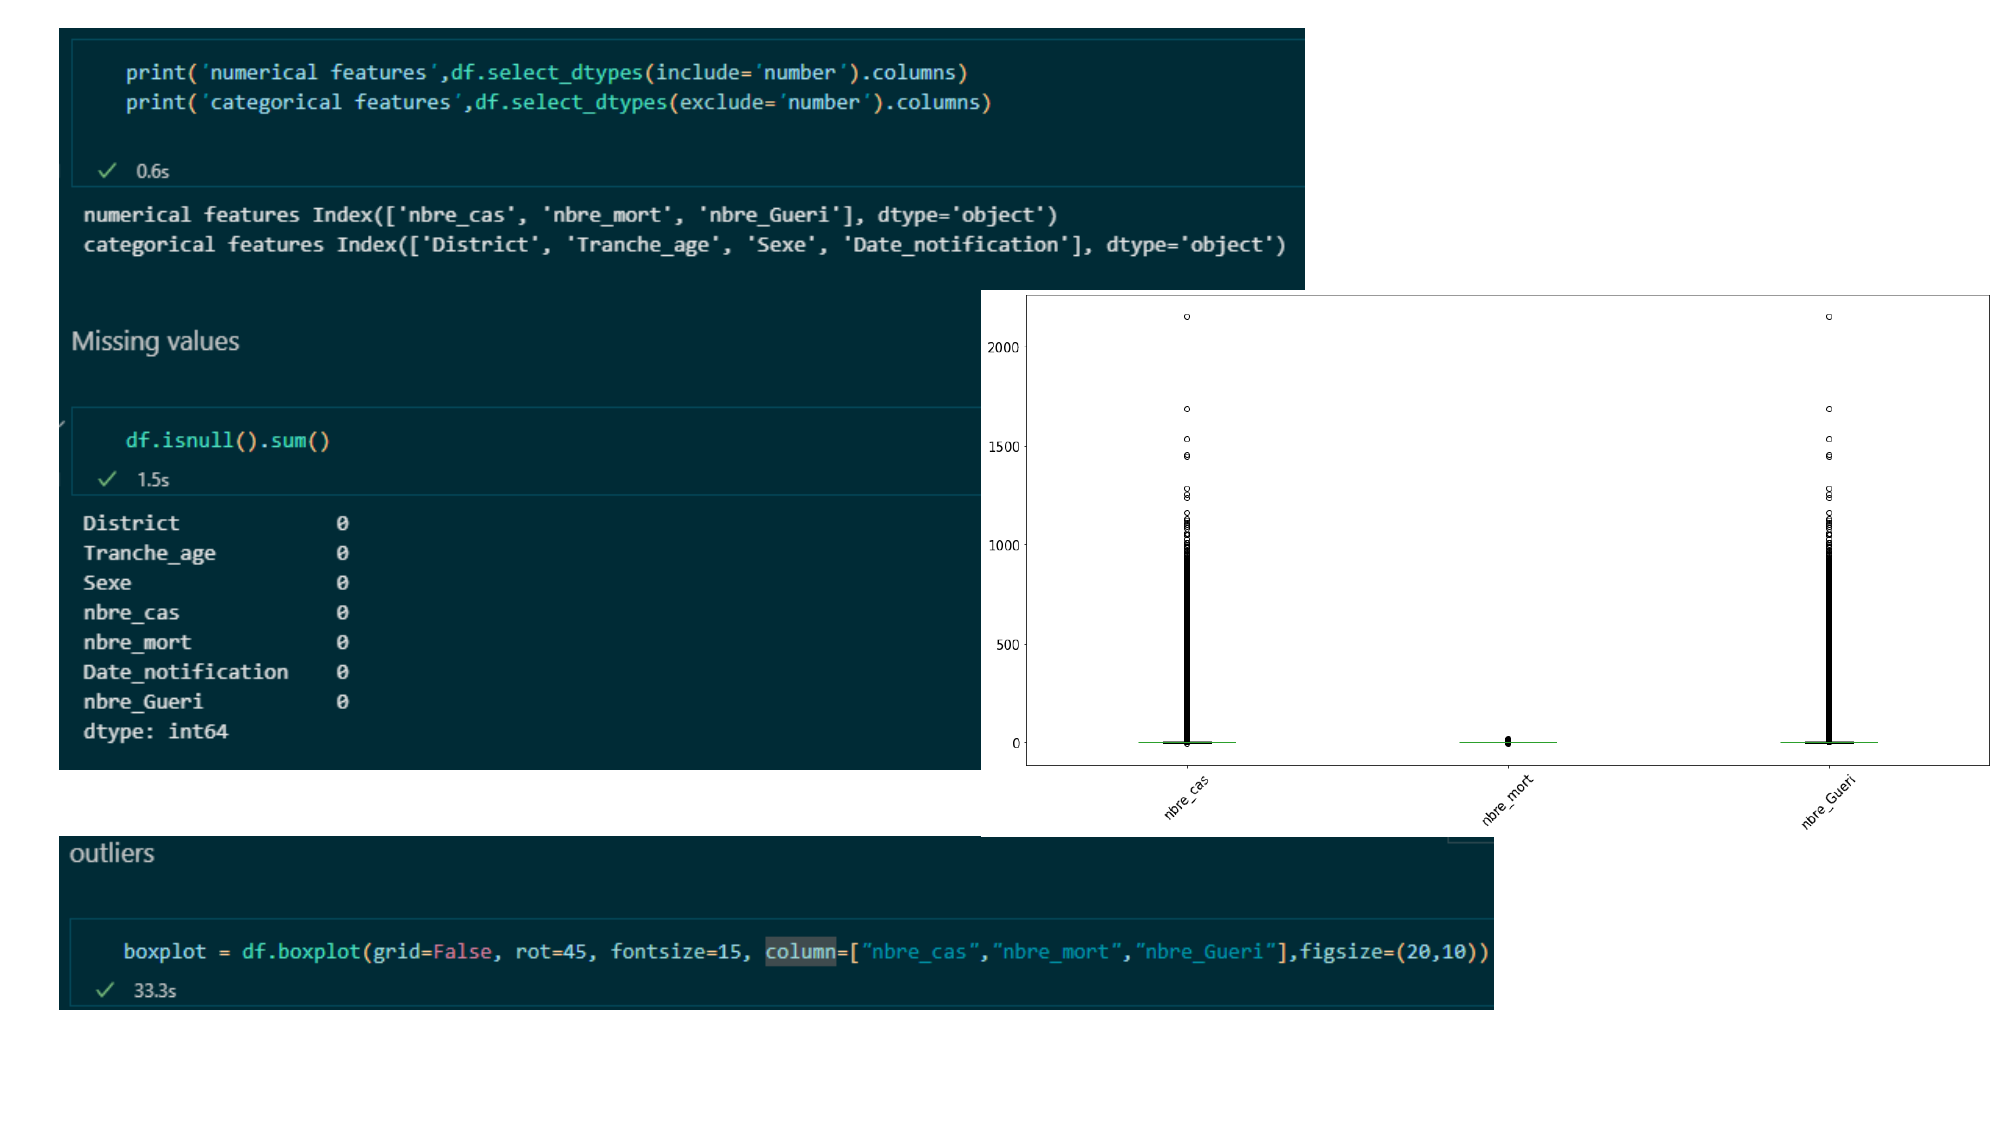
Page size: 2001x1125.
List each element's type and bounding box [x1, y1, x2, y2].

picture [646, 64, 654, 84]
picture [167, 330, 240, 350]
picture [97, 549, 130, 560]
picture [525, 98, 534, 109]
picture [398, 943, 407, 958]
picture [403, 98, 413, 109]
picture [770, 208, 818, 222]
picture [525, 69, 534, 79]
picture [891, 241, 901, 251]
picture [192, 664, 204, 679]
picture [1469, 943, 1475, 963]
picture [766, 937, 848, 966]
picture [387, 206, 394, 226]
picture [1408, 945, 1430, 958]
picture [680, 98, 704, 109]
picture [217, 668, 227, 679]
picture [1279, 943, 1285, 963]
picture [1372, 948, 1382, 958]
picture [1398, 943, 1404, 963]
picture [337, 665, 349, 679]
picture [254, 664, 263, 679]
picture [128, 432, 150, 447]
picture [549, 66, 559, 79]
picture [350, 236, 396, 251]
picture [337, 546, 349, 560]
picture [380, 69, 390, 79]
picture [139, 473, 144, 486]
picture [337, 948, 349, 958]
picture [241, 665, 251, 679]
picture [264, 668, 288, 679]
picture [657, 98, 667, 109]
picture [481, 211, 492, 222]
picture [169, 664, 191, 679]
picture [97, 725, 143, 743]
picture [205, 206, 227, 222]
picture [695, 948, 717, 958]
picture [84, 516, 96, 530]
picture [152, 64, 173, 79]
picture [416, 98, 438, 109]
picture [108, 238, 119, 251]
picture [719, 945, 740, 958]
picture [519, 219, 526, 225]
picture [675, 241, 709, 256]
picture [332, 64, 343, 79]
picture [1313, 943, 1322, 958]
picture [181, 241, 191, 251]
picture [337, 635, 349, 649]
picture [411, 943, 444, 958]
picture [1153, 943, 1162, 958]
picture [1348, 943, 1358, 958]
picture [325, 206, 372, 222]
picture [1454, 945, 1466, 958]
picture [84, 211, 94, 222]
picture [512, 98, 522, 109]
picture [205, 664, 215, 679]
picture [278, 943, 302, 958]
picture [537, 94, 546, 109]
picture [296, 69, 305, 79]
picture [157, 211, 167, 222]
picture [465, 64, 474, 79]
picture [553, 945, 586, 958]
picture [239, 95, 246, 109]
picture [469, 238, 480, 251]
picture [475, 94, 499, 109]
picture [577, 238, 588, 251]
picture [987, 206, 996, 226]
picture [279, 99, 288, 109]
picture [163, 437, 210, 447]
picture [220, 951, 230, 955]
picture [97, 634, 132, 649]
picture [375, 206, 382, 226]
picture [108, 665, 119, 679]
picture [572, 64, 582, 79]
picture [852, 64, 857, 84]
picture [374, 948, 385, 963]
picture [1107, 236, 1129, 251]
picture [84, 638, 94, 649]
picture [84, 665, 107, 679]
picture [657, 64, 667, 79]
picture [244, 943, 266, 958]
picture [894, 950, 899, 958]
picture [1224, 948, 1231, 957]
picture [320, 94, 341, 109]
picture [1385, 951, 1395, 955]
picture [144, 848, 154, 862]
picture [459, 943, 467, 958]
picture [181, 549, 216, 564]
picture [718, 94, 727, 109]
picture [844, 206, 851, 226]
picture [388, 948, 396, 958]
picture [84, 723, 94, 738]
picture [613, 943, 623, 958]
picture [621, 98, 655, 114]
picture [596, 69, 642, 84]
picture [137, 164, 169, 178]
picture [999, 208, 1034, 222]
picture [84, 546, 96, 560]
picture [819, 206, 828, 222]
picture [84, 609, 94, 619]
picture [126, 69, 150, 84]
picture [176, 95, 185, 109]
picture [326, 943, 336, 958]
picture [338, 238, 347, 251]
picture [489, 69, 510, 79]
picture [169, 236, 179, 251]
picture [983, 94, 990, 114]
picture [157, 609, 179, 619]
picture [169, 988, 176, 997]
picture [98, 163, 116, 178]
picture [121, 516, 130, 530]
picture [1338, 948, 1347, 958]
picture [670, 94, 677, 114]
picture [247, 98, 280, 114]
picture [670, 64, 703, 79]
picture [120, 241, 168, 256]
picture [409, 206, 457, 222]
picture [1257, 943, 1263, 958]
picture [250, 432, 255, 452]
picture [975, 236, 985, 251]
picture [813, 98, 824, 109]
picture [659, 948, 669, 958]
picture [591, 241, 601, 251]
picture [1480, 943, 1487, 963]
picture [84, 698, 94, 708]
picture [229, 668, 240, 679]
picture [513, 64, 522, 79]
picture [596, 94, 618, 109]
picture [304, 948, 325, 963]
picture [411, 236, 418, 256]
picture [337, 576, 349, 589]
picture [153, 94, 173, 109]
picture [145, 668, 168, 679]
picture [96, 982, 114, 997]
picture [97, 241, 107, 251]
picture [1130, 241, 1178, 256]
picture [194, 693, 203, 708]
picture [273, 64, 282, 79]
picture [337, 606, 349, 619]
picture [172, 943, 182, 958]
picture [97, 206, 154, 222]
picture [758, 238, 806, 251]
picture [908, 98, 920, 109]
picture [135, 984, 143, 997]
picture [225, 69, 270, 79]
picture [84, 576, 132, 589]
picture [602, 236, 660, 251]
picture [97, 693, 132, 708]
picture [211, 98, 221, 109]
picture [237, 432, 244, 452]
picture [933, 98, 979, 109]
picture [70, 842, 112, 862]
picture [826, 69, 835, 79]
picture [875, 94, 882, 114]
picture [728, 94, 776, 109]
picture [124, 943, 171, 963]
picture [1443, 945, 1453, 958]
picture [308, 64, 318, 79]
picture [322, 432, 329, 452]
picture [212, 432, 233, 447]
picture [189, 64, 196, 84]
picture [296, 94, 305, 109]
picture [470, 948, 492, 958]
picture [705, 98, 715, 109]
picture [223, 98, 234, 109]
picture [764, 69, 774, 79]
picture [337, 516, 349, 530]
picture [272, 432, 316, 452]
picture [1024, 236, 1057, 251]
picture [1324, 948, 1335, 963]
picture [495, 211, 504, 222]
picture [914, 238, 949, 251]
picture [157, 520, 168, 530]
picture [175, 66, 185, 79]
picture [197, 945, 206, 958]
picture [344, 69, 354, 77]
picture [211, 69, 221, 79]
picture [711, 206, 757, 222]
picture [356, 94, 366, 109]
picture [470, 211, 480, 222]
picture [308, 98, 318, 109]
picture [1302, 943, 1311, 958]
picture [145, 520, 155, 530]
picture [706, 64, 751, 79]
picture [952, 236, 962, 251]
picture [183, 948, 194, 958]
picture [98, 471, 116, 486]
picture [537, 69, 546, 79]
picture [148, 473, 169, 486]
picture [885, 943, 893, 958]
picture [133, 520, 144, 530]
picture [963, 236, 974, 251]
picture [777, 64, 823, 79]
picture [1083, 949, 1091, 957]
picture [169, 516, 179, 530]
picture [589, 211, 601, 222]
picture [878, 206, 949, 226]
picture [980, 289, 1995, 843]
picture [433, 236, 455, 251]
picture [395, 95, 402, 109]
picture [506, 238, 527, 251]
picture [445, 948, 455, 958]
picture [548, 98, 570, 109]
picture [126, 98, 149, 114]
picture [364, 943, 371, 963]
picture [960, 64, 967, 84]
picture [143, 635, 191, 649]
picture [1191, 236, 1262, 256]
picture [963, 206, 986, 222]
picture [827, 94, 854, 109]
picture [97, 336, 159, 356]
picture [380, 98, 390, 109]
picture [1361, 948, 1370, 958]
picture [946, 69, 956, 79]
picture [189, 94, 196, 114]
picture [168, 211, 179, 222]
picture [182, 206, 190, 222]
picture [116, 848, 143, 862]
picture [555, 206, 588, 222]
picture [394, 69, 426, 79]
picture [133, 545, 168, 560]
picture [1074, 236, 1079, 256]
picture [120, 668, 132, 679]
picture [622, 945, 657, 958]
picture [314, 208, 324, 222]
picture [143, 695, 191, 708]
picture [897, 98, 907, 109]
picture [855, 238, 888, 251]
picture [240, 238, 324, 251]
picture [898, 64, 907, 79]
picture [97, 520, 119, 530]
picture [145, 984, 168, 997]
picture [852, 943, 858, 963]
picture [229, 236, 240, 251]
picture [193, 236, 215, 251]
picture [483, 241, 493, 251]
picture [367, 98, 379, 109]
picture [441, 98, 451, 109]
picture [337, 695, 349, 708]
picture [84, 241, 94, 251]
picture [614, 208, 660, 222]
picture [169, 723, 229, 738]
picture [1049, 206, 1056, 226]
picture [791, 98, 810, 109]
picture [494, 236, 504, 251]
picture [283, 69, 293, 79]
picture [458, 241, 468, 251]
picture [229, 208, 299, 222]
picture [574, 95, 582, 109]
picture [73, 332, 93, 350]
picture [356, 66, 377, 79]
picture [673, 943, 693, 958]
picture [517, 945, 551, 958]
picture [97, 604, 132, 619]
picture [911, 69, 943, 79]
picture [351, 945, 360, 958]
picture [453, 64, 462, 79]
picture [585, 66, 595, 79]
picture [1277, 236, 1284, 256]
picture [874, 69, 896, 79]
picture [400, 236, 407, 256]
picture [921, 94, 931, 109]
picture [988, 238, 1021, 251]
picture [145, 609, 155, 619]
